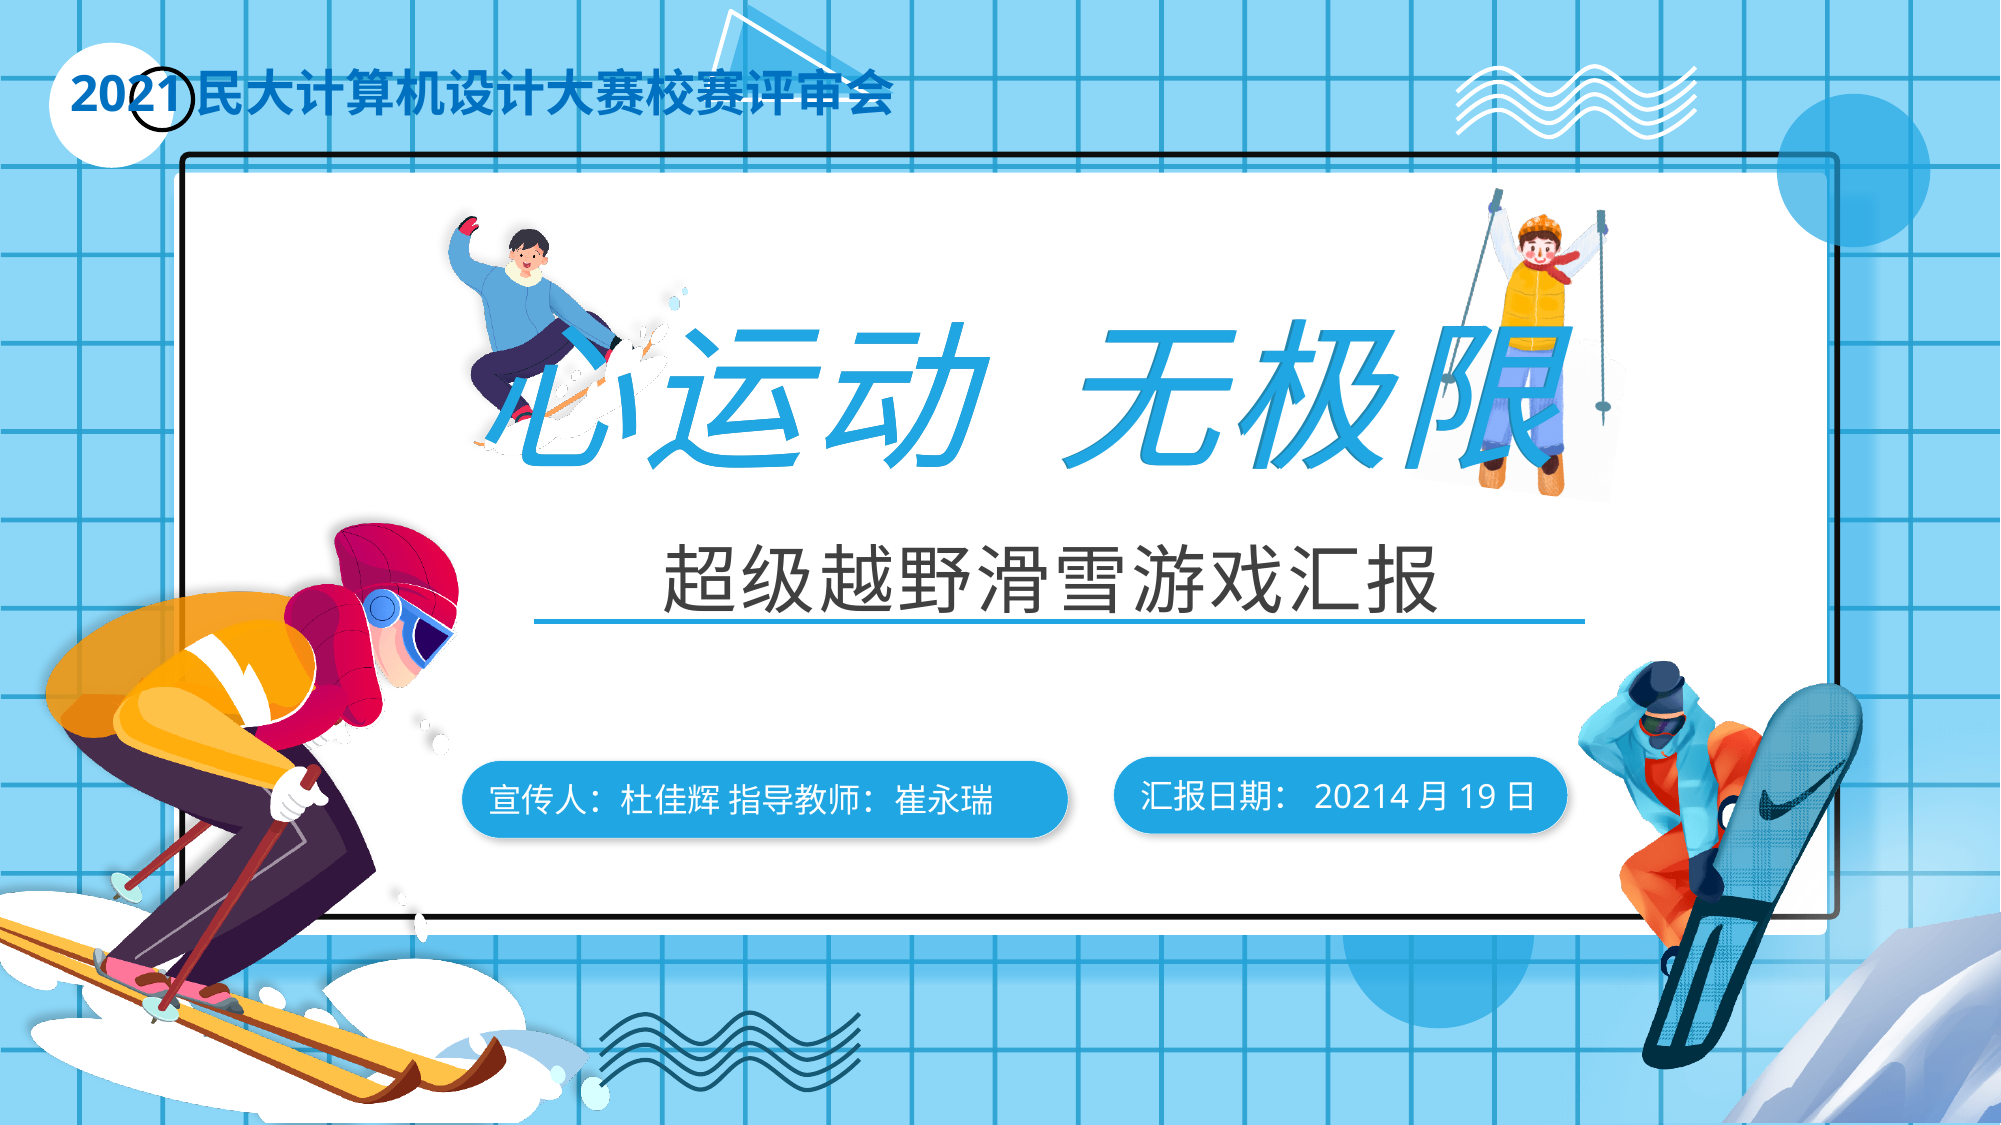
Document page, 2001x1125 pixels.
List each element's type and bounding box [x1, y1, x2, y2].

text_box [0, 0, 2000, 606]
picture [434, 199, 708, 472]
picture [1377, 608, 2001, 1124]
text_box [705, 4, 895, 101]
text_box [1044, 287, 1616, 694]
picture [0, 492, 639, 1123]
text_box [173, 154, 1838, 619]
text_box [462, 288, 1030, 695]
text_box [48, 42, 194, 168]
text_box [600, 1012, 860, 1091]
picture [1427, 163, 1632, 493]
text_box [1456, 65, 1696, 138]
text_box [643, 631, 1372, 935]
text_box [642, 946, 1373, 1125]
